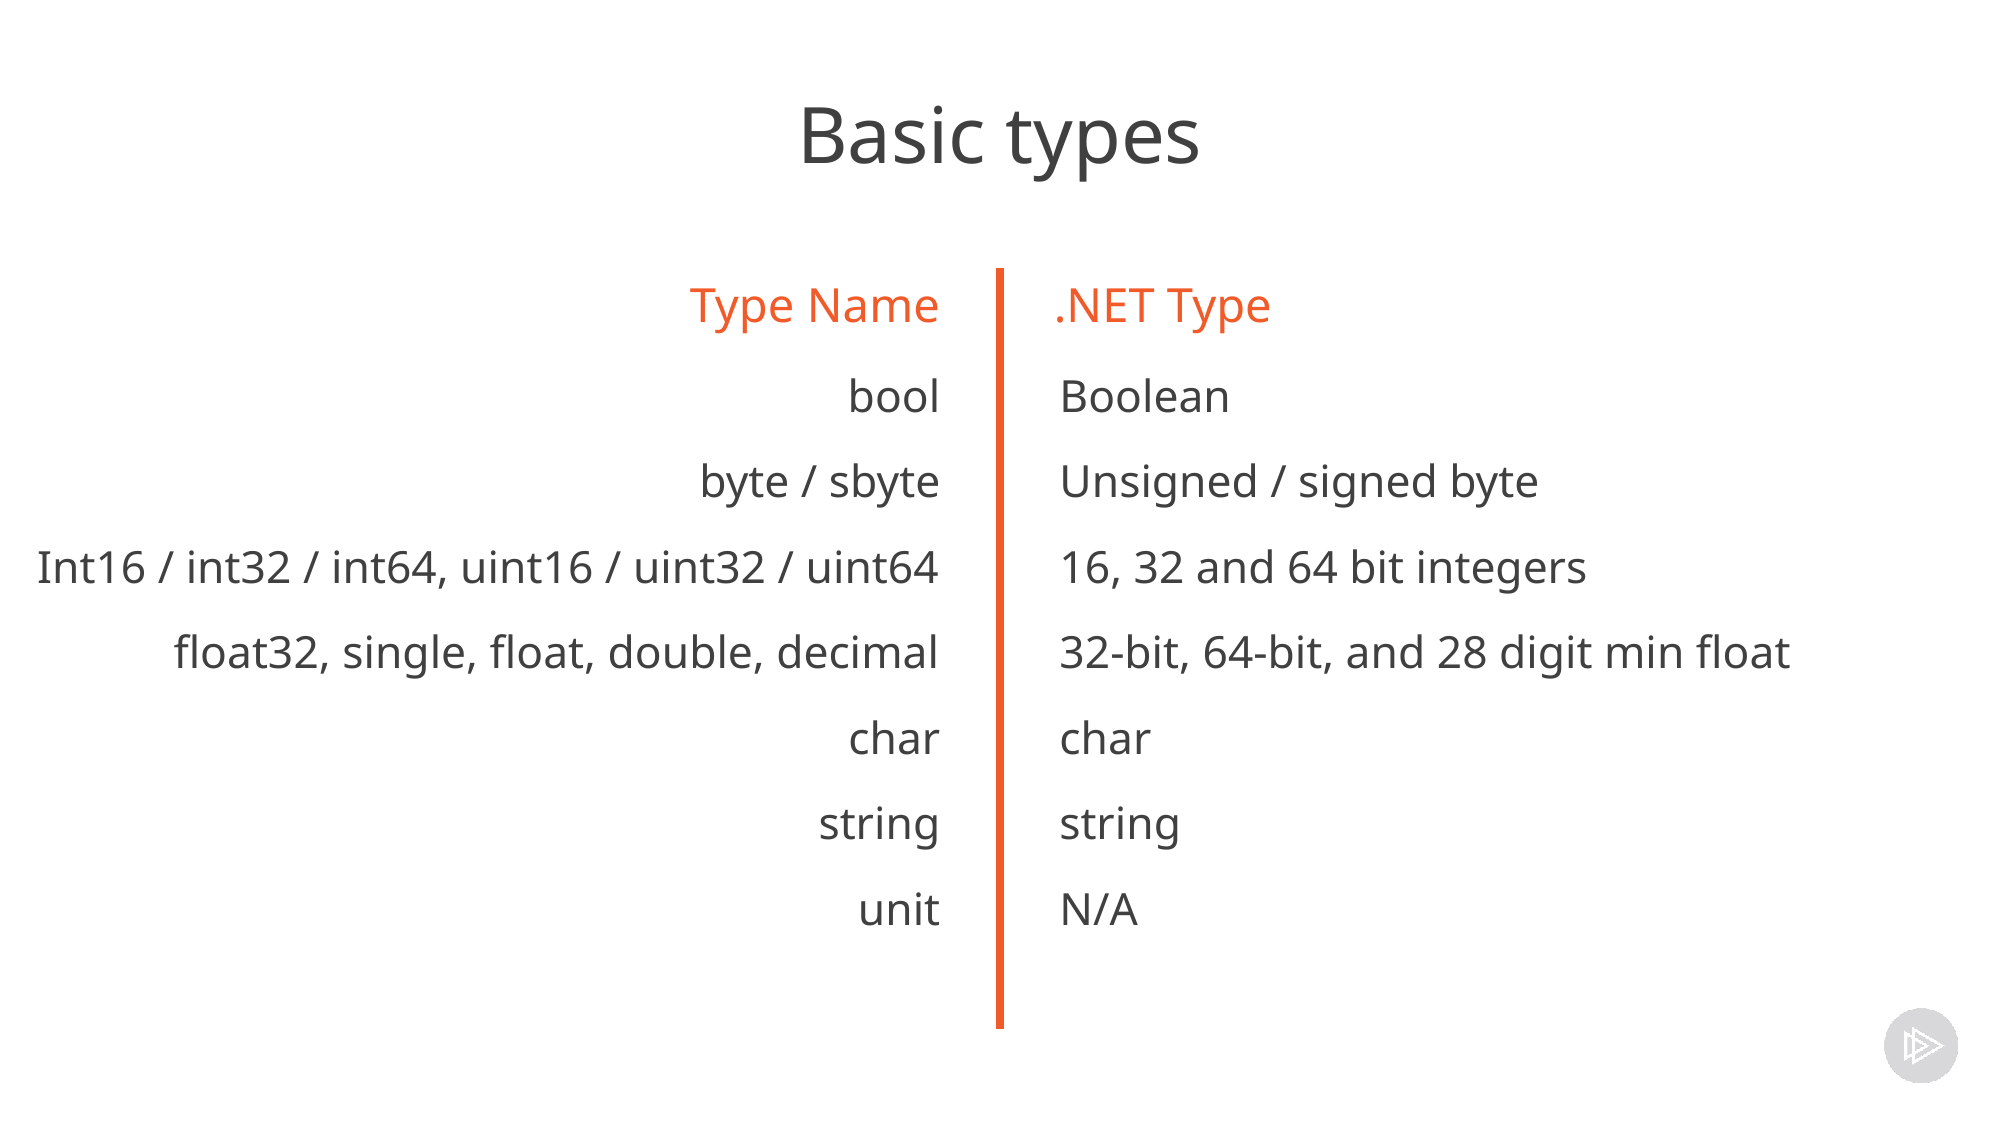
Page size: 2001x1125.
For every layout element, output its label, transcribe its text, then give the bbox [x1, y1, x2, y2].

title printf / printfn [1884, 1012, 1958, 1083]
list bool byte / sbyte Int16 / int32 / int64, uint16 / uint32 / uint64 float32, single, float, double, decimal char string unit [20, 366, 956, 1012]
list Type Name [88, 267, 956, 342]
list .NET Type [1044, 267, 1912, 342]
title Basic types [137, 93, 1863, 183]
list Boolean Unsigned / signed byte 16, 32 and 64 bit integers 32-bit, 64-bit, and 28 digit min float char string N/A [1044, 366, 2000, 1012]
